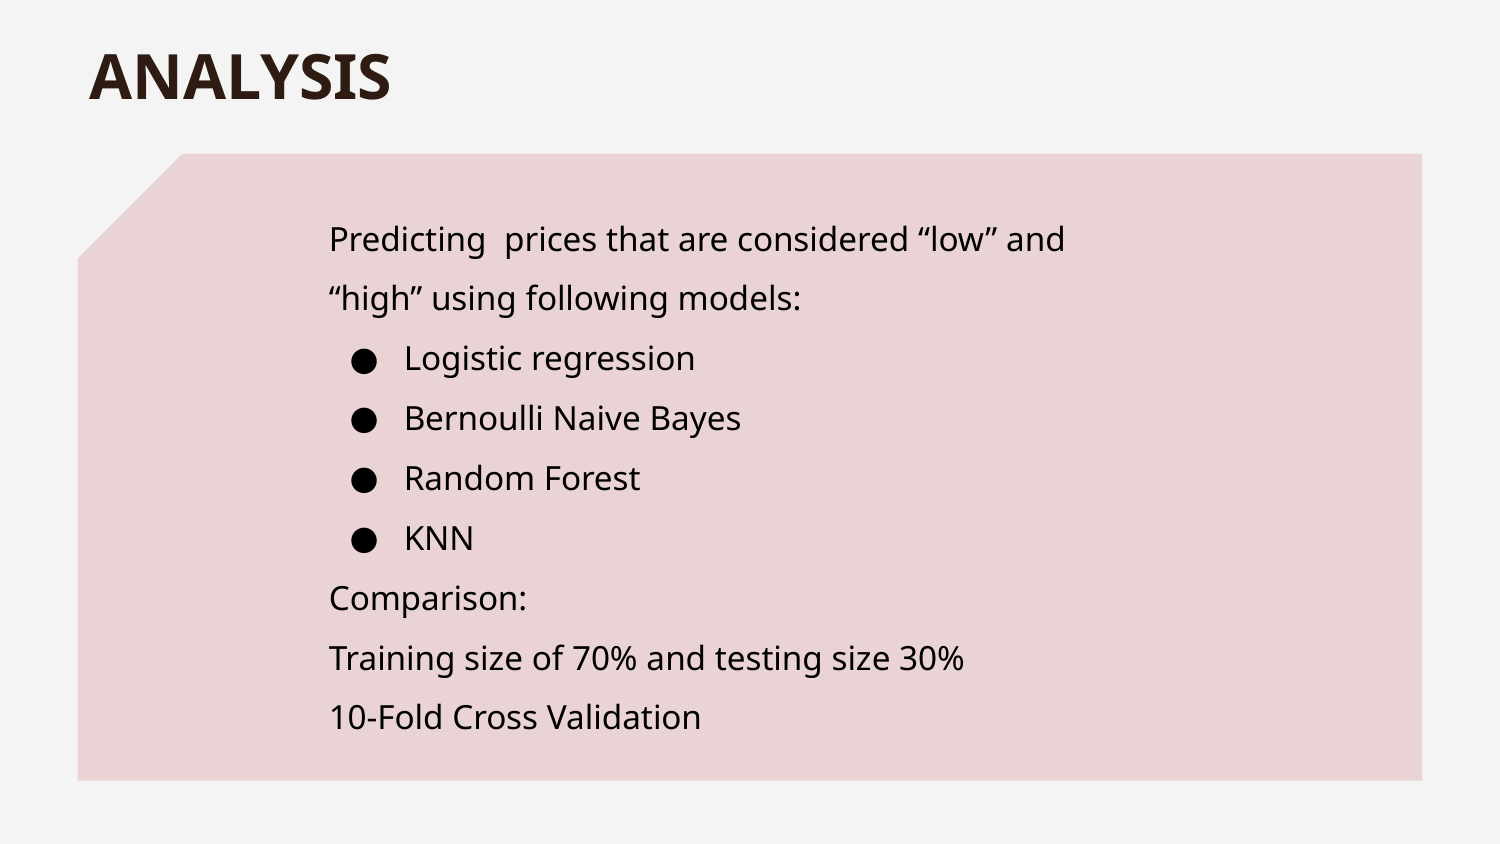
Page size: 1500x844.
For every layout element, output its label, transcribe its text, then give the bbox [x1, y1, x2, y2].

text_box Predicting prices that are considered “low” and “high” using following models: Logistic regression Bernoulli Naive Bayes Random Forest KNN Comparison: Training size of 70% and testing size 30% 10-Fold Cross Validation [313, 182, 1090, 692]
title ANALYSIS [74, 21, 541, 123]
